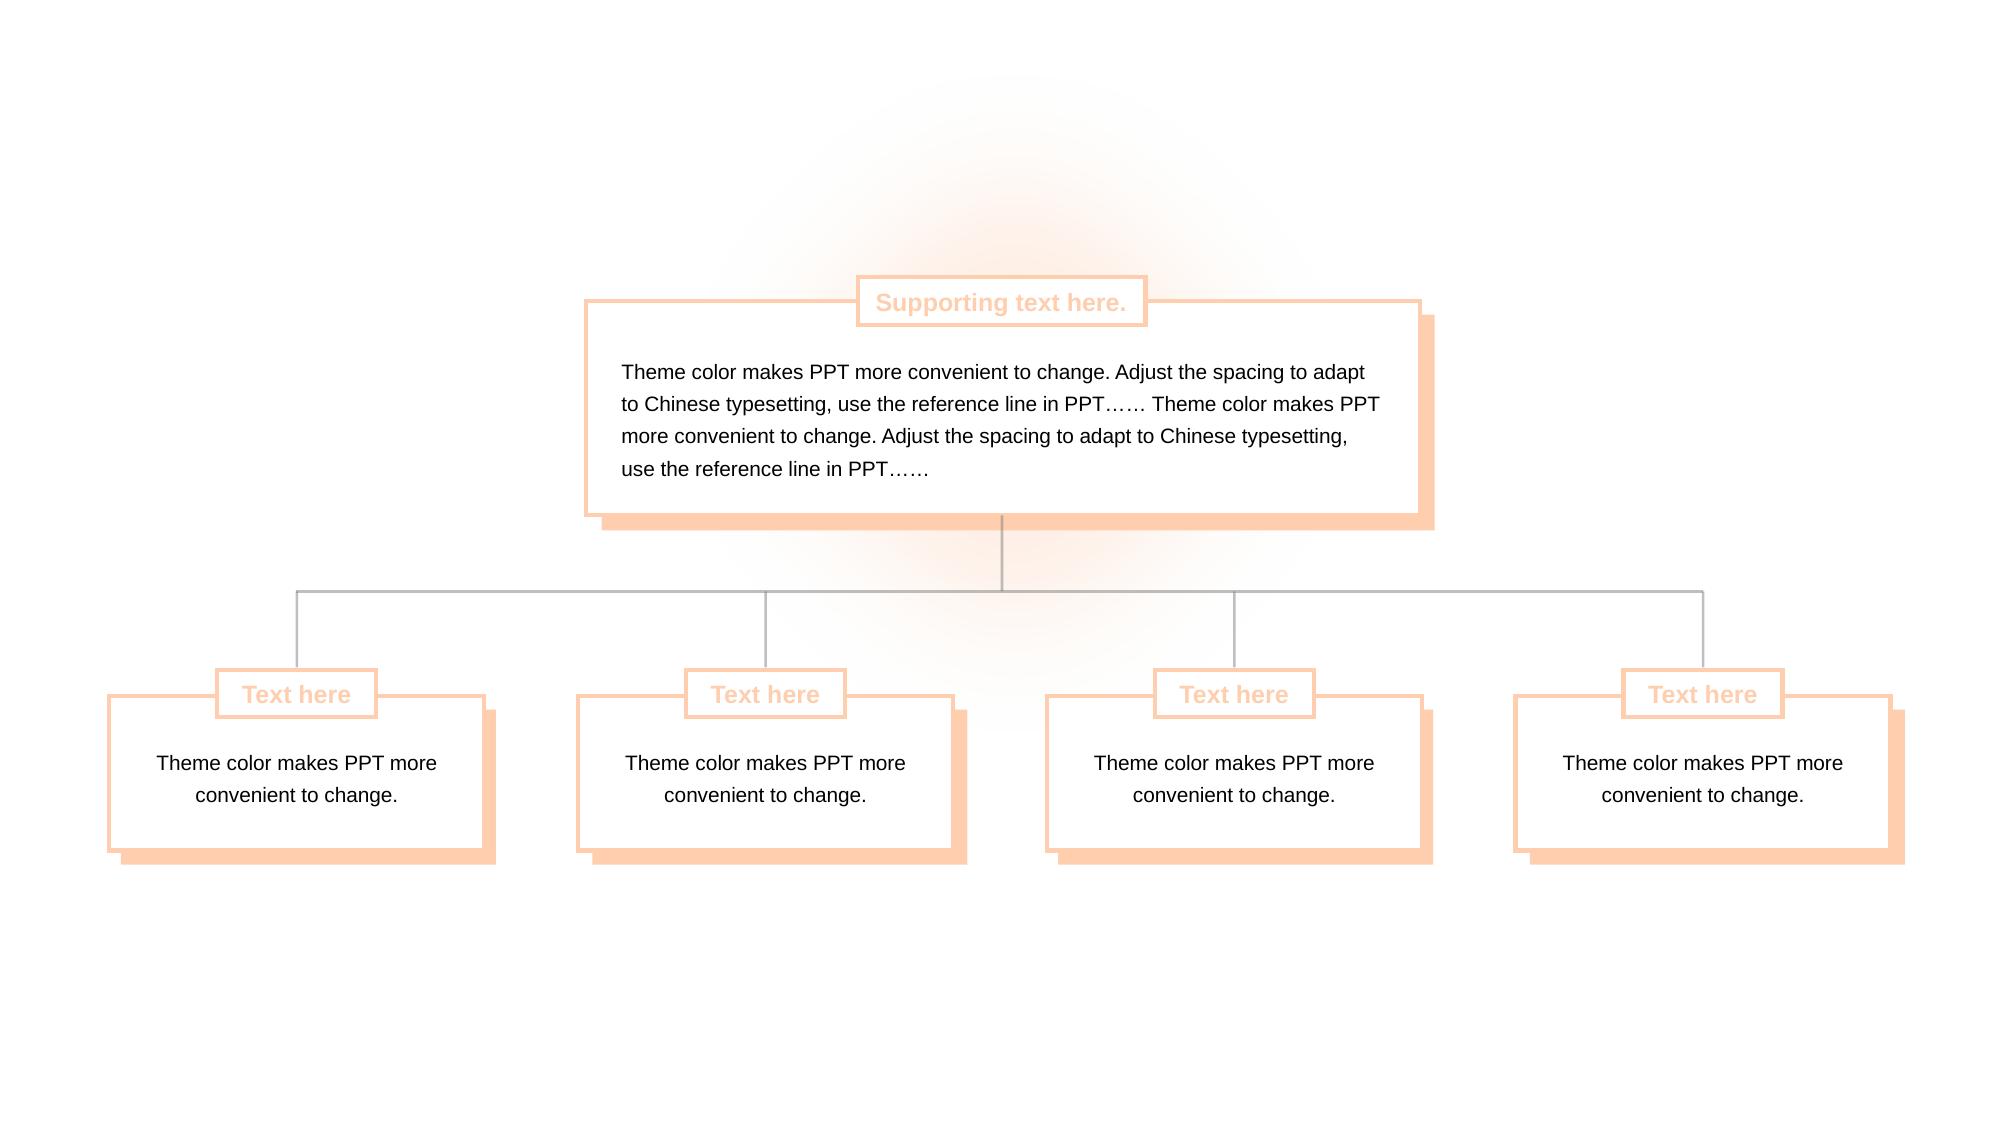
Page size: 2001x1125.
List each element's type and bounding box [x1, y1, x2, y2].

text_box [109, 18, 1905, 865]
